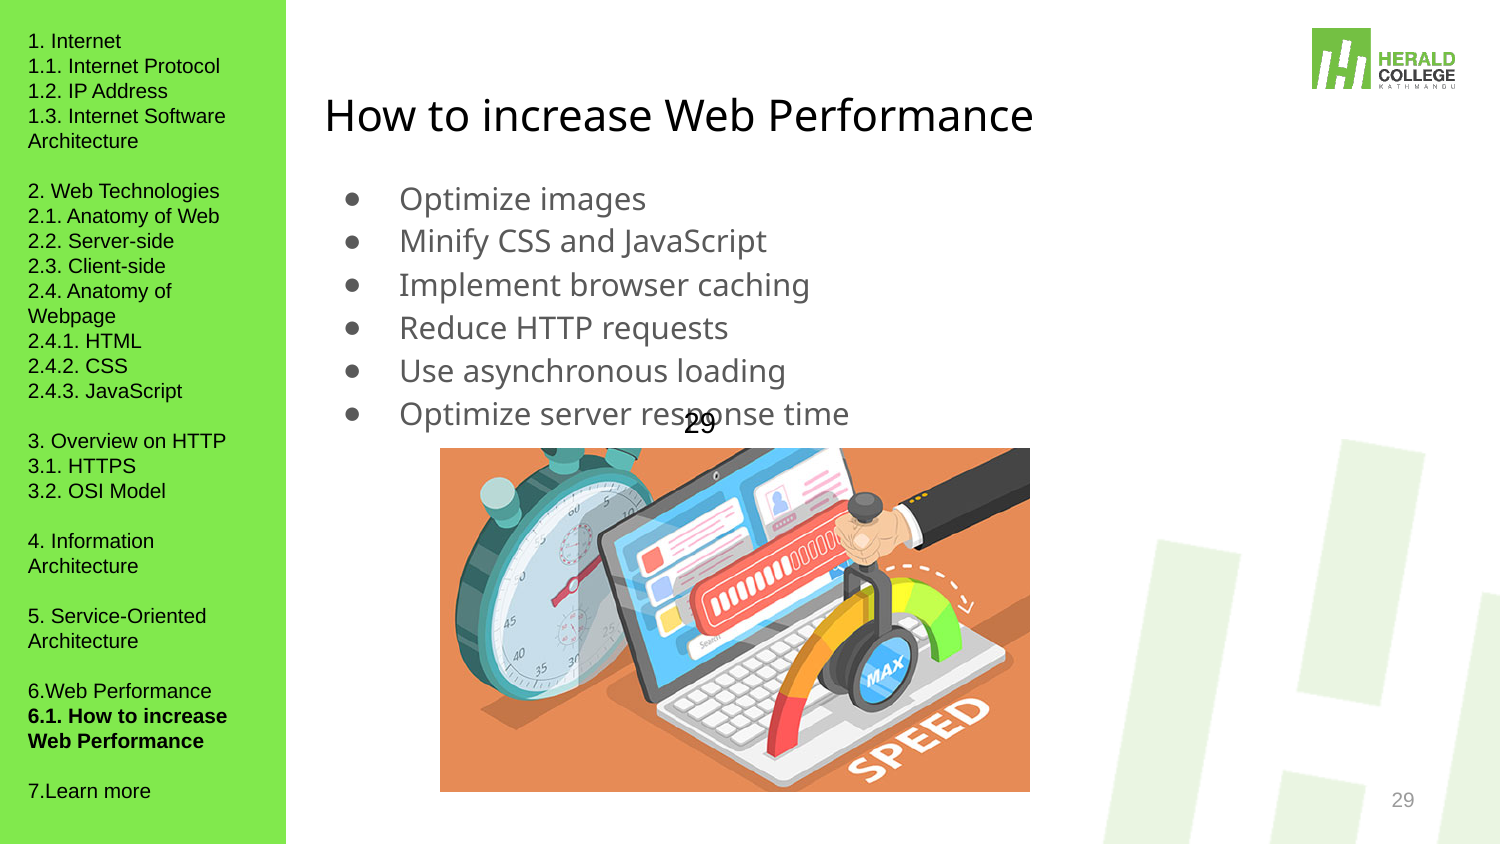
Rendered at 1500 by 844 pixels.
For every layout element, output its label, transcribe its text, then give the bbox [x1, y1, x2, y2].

text_box 1. Internet 1.1. Internet Protocol 1.2. IP Address 1.3. Internet Software Architecture 2. Web Technologies 2.1. Anatomy of Web 2.2. Server-side 2.3. Client-side 2.4. Anatomy of Webpage 2.4.1. HTML 2.4.2. CSS 2.4.3. JavaScript 3. Overview on HTTP 3.1. HTTPS 3.2. OSI Model 4. Information Architecture 5. Service-Oriented Architecture 6.Web Performance 6.1. How to increase Web Performance 7.Learn more [13, 20, 271, 835]
list Optimize images Minify CSS and JavaScript Implement browser caching Reduce HTTP requests Use asynchronous loading Optimize server response time [309, 158, 1449, 750]
picture [1094, 439, 1500, 844]
picture [1312, 28, 1456, 89]
picture [440, 448, 1030, 793]
text_box [0, 0, 286, 844]
text_box 28 [668, 396, 832, 446]
title How to increase Web Performance [309, 72, 1449, 138]
